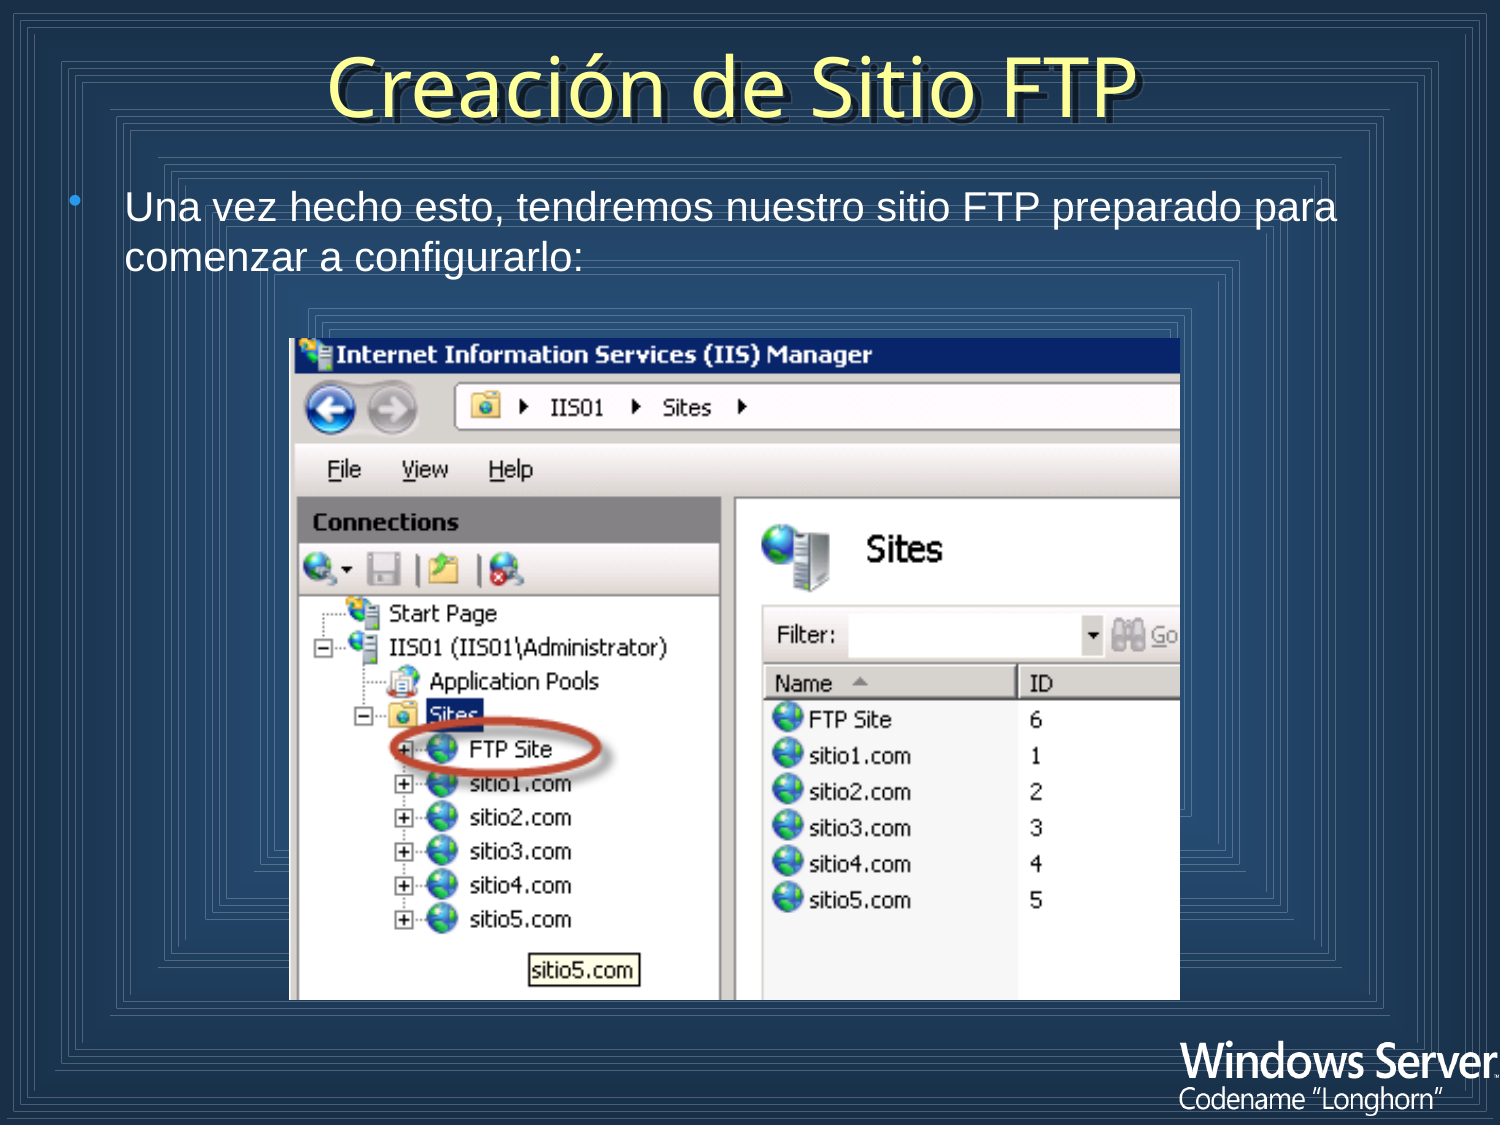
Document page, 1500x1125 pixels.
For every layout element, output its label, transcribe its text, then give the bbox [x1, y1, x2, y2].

picture [289, 338, 1180, 1000]
title Creación de Sitio FTP [41, 18, 1426, 150]
text_box Una vez hecho esto, tendremos nuestro sitio FTP preparado para comenzar a configurarlo: [53, 172, 1449, 681]
